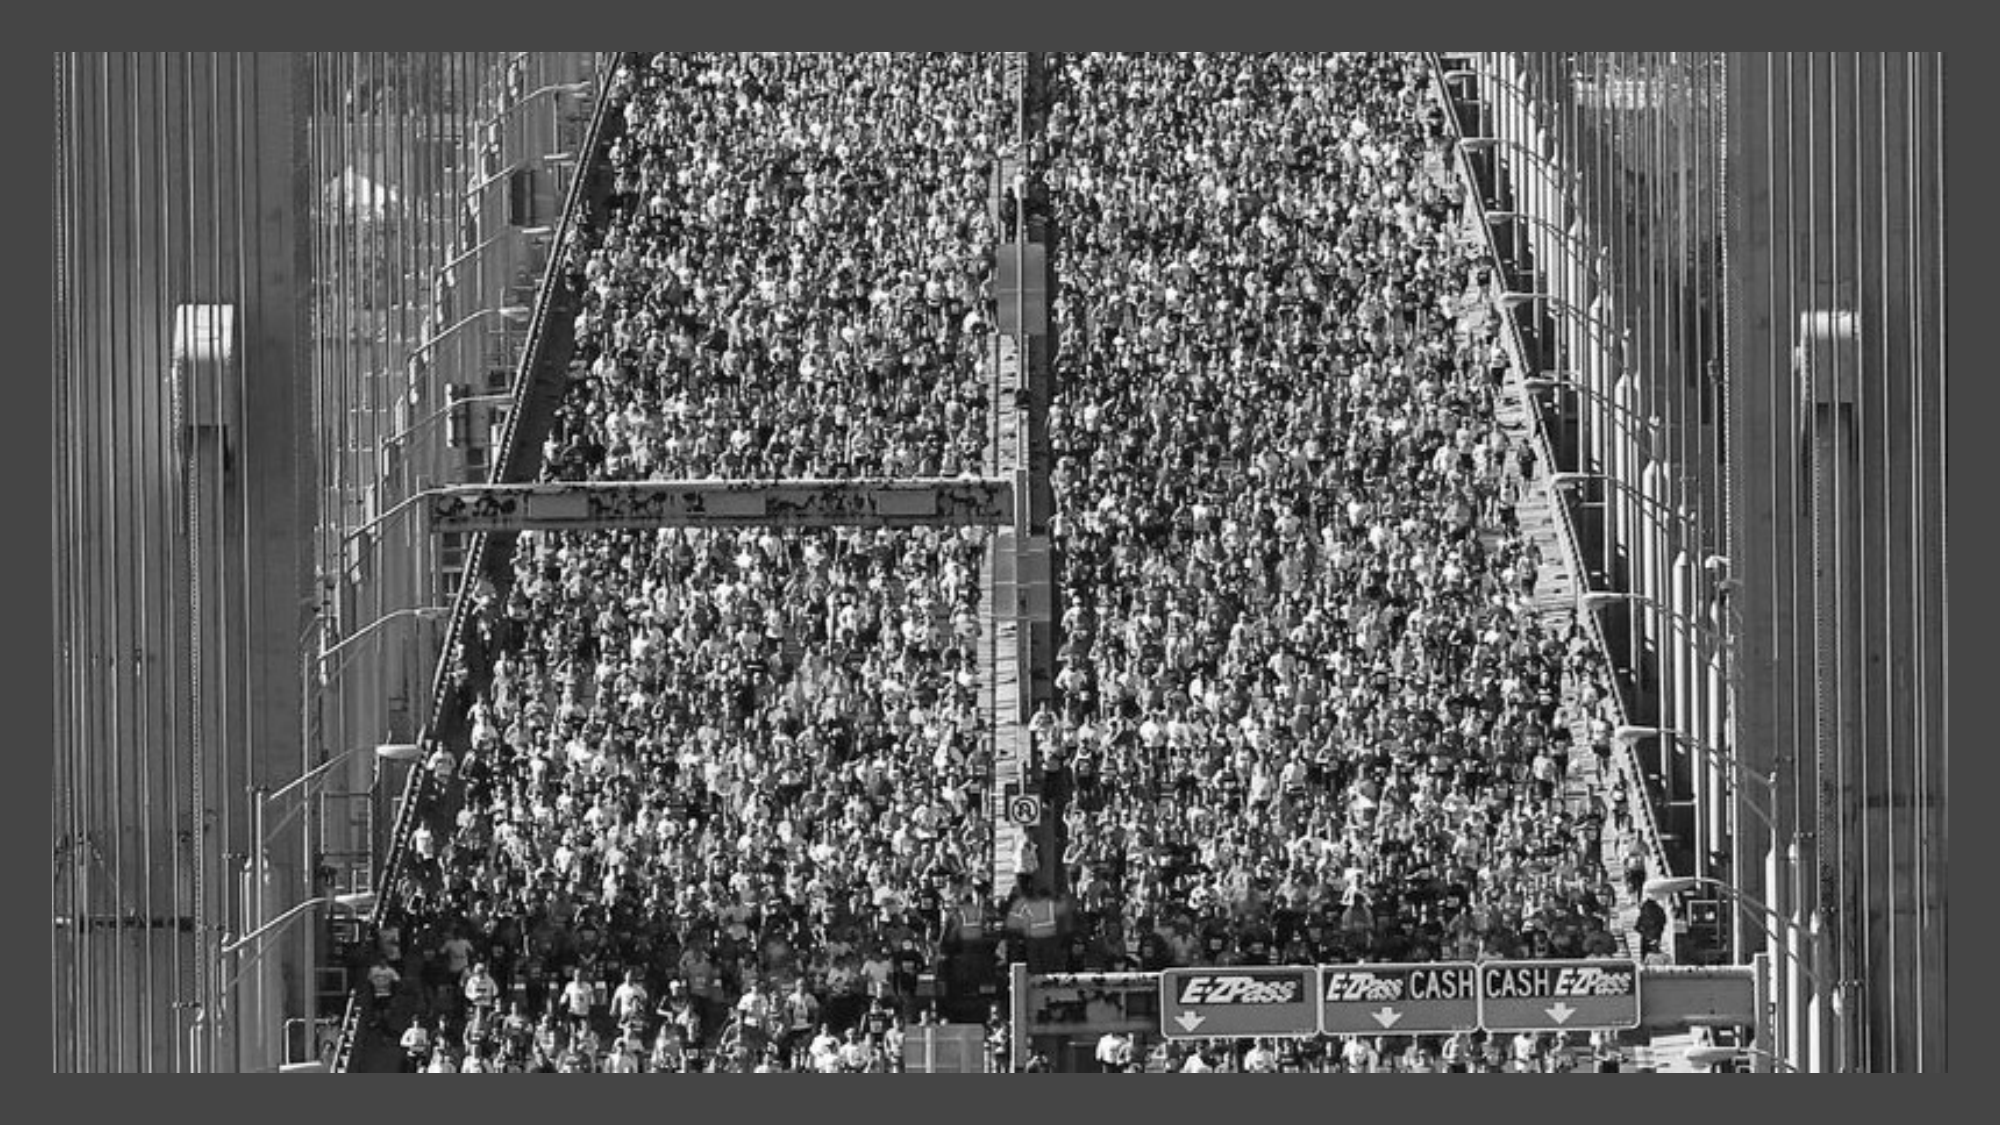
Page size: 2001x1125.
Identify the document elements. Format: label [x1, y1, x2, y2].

picture [52, 52, 1948, 1073]
